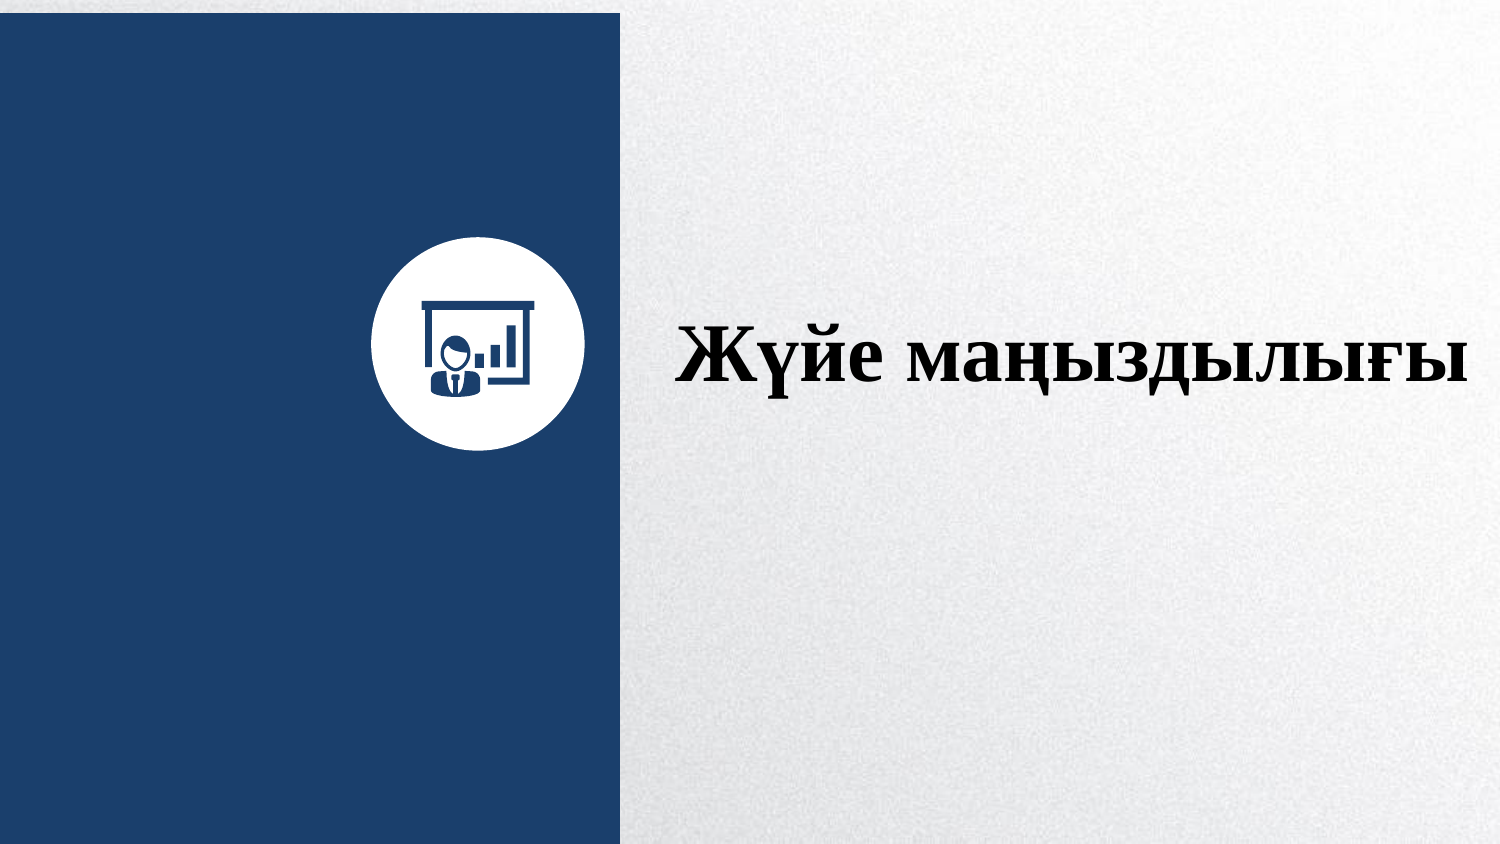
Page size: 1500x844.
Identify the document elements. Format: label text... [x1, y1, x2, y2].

picture [0, 0, 1500, 844]
text_box Жүйе маңыздылығы [661, 290, 1500, 406]
text_box [0, 11, 622, 844]
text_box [370, 236, 585, 451]
